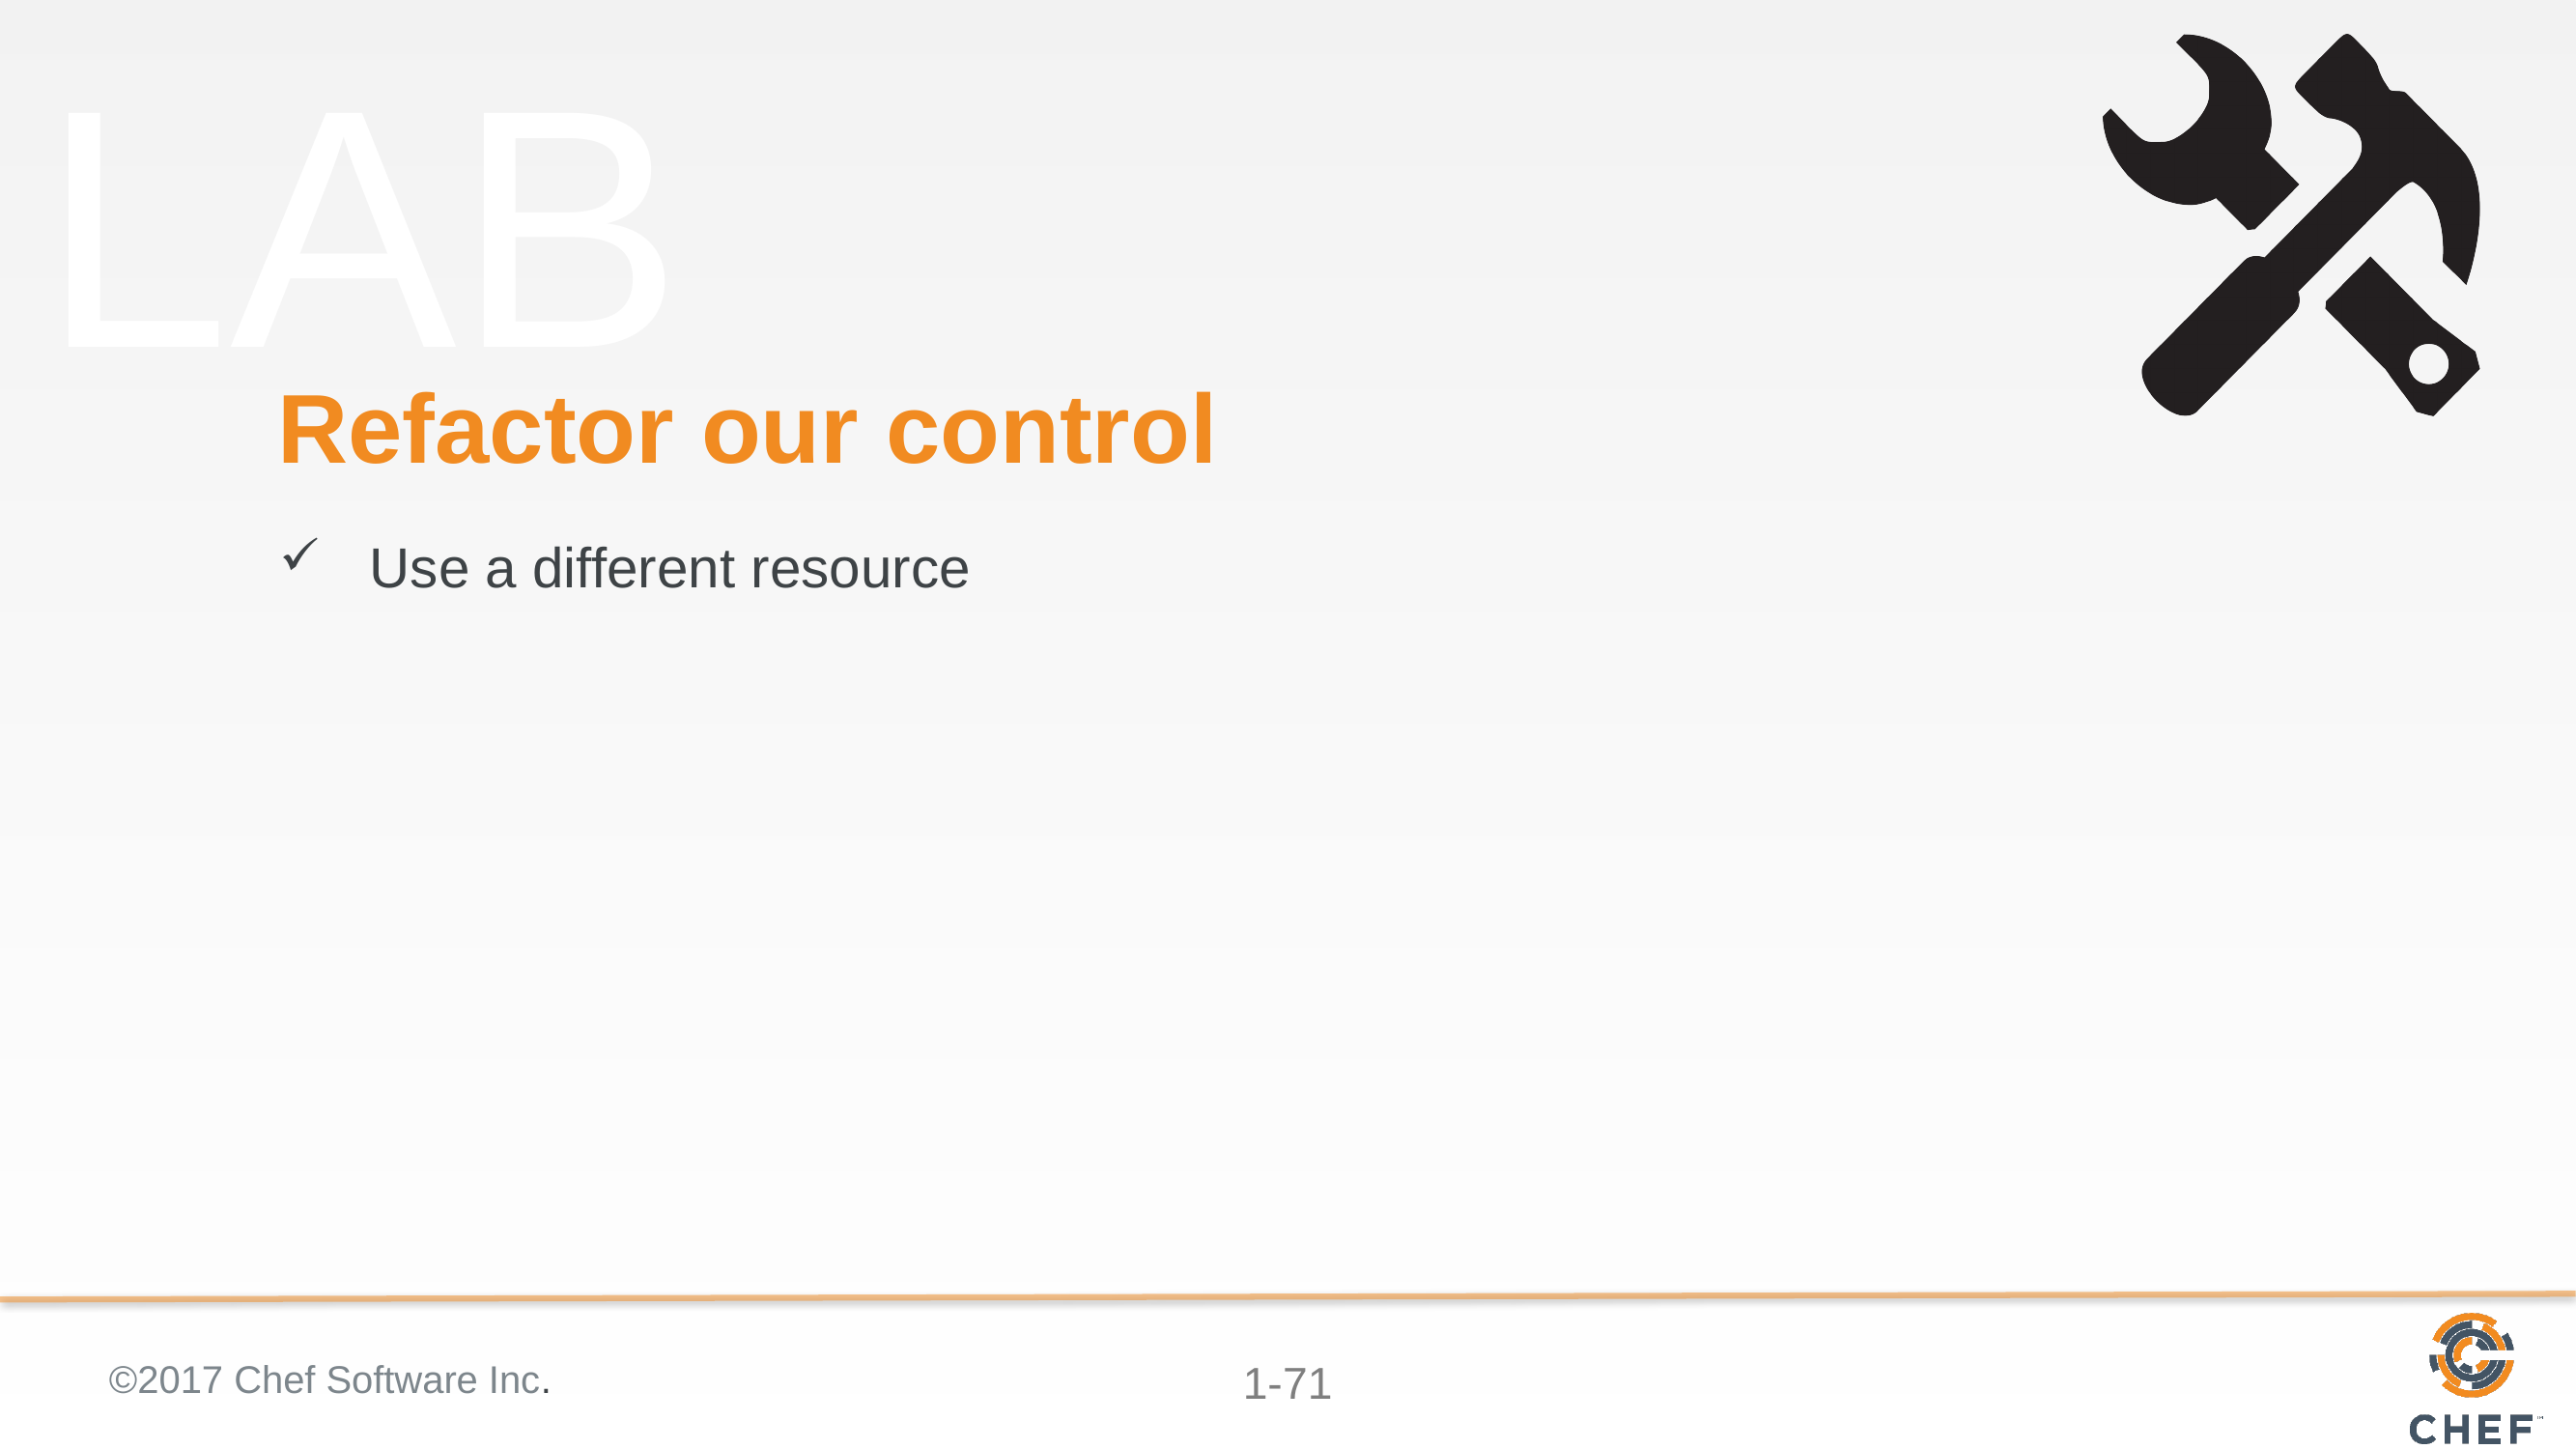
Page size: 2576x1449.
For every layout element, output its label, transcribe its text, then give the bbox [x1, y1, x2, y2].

picture [2103, 34, 2485, 416]
subtitle Use a different resource [265, 516, 2217, 1047]
title Refactor our control [263, 363, 2218, 499]
picture [2399, 1297, 2551, 1449]
